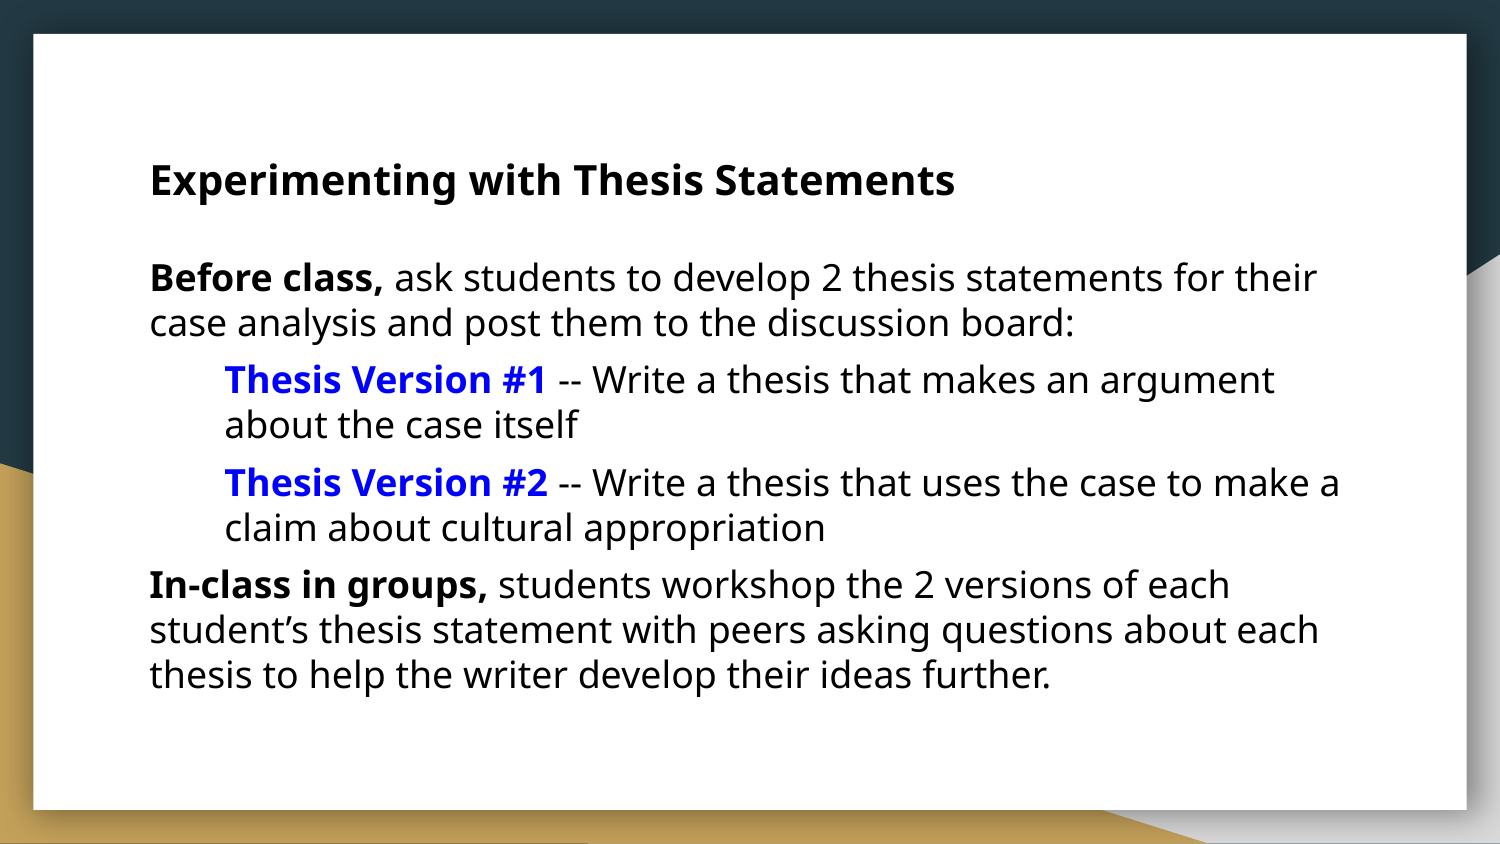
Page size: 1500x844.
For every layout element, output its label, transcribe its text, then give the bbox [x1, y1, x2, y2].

title Experimenting with Thesis Statements [134, 138, 1366, 238]
list Before class, ask students to develop 2 thesis statements for their case analysis and post them to the discussion board: Thesis Version #1 -- Write a thesis that makes an argument about the case itself Thesis Version #2 -- Write a thesis that uses the case to make a claim about cultural appropriation In-class in groups, students workshop the 2 versions of each student’s thesis statement with peers asking questions about each thesis to help the writer develop their ideas further. [134, 238, 1366, 729]
